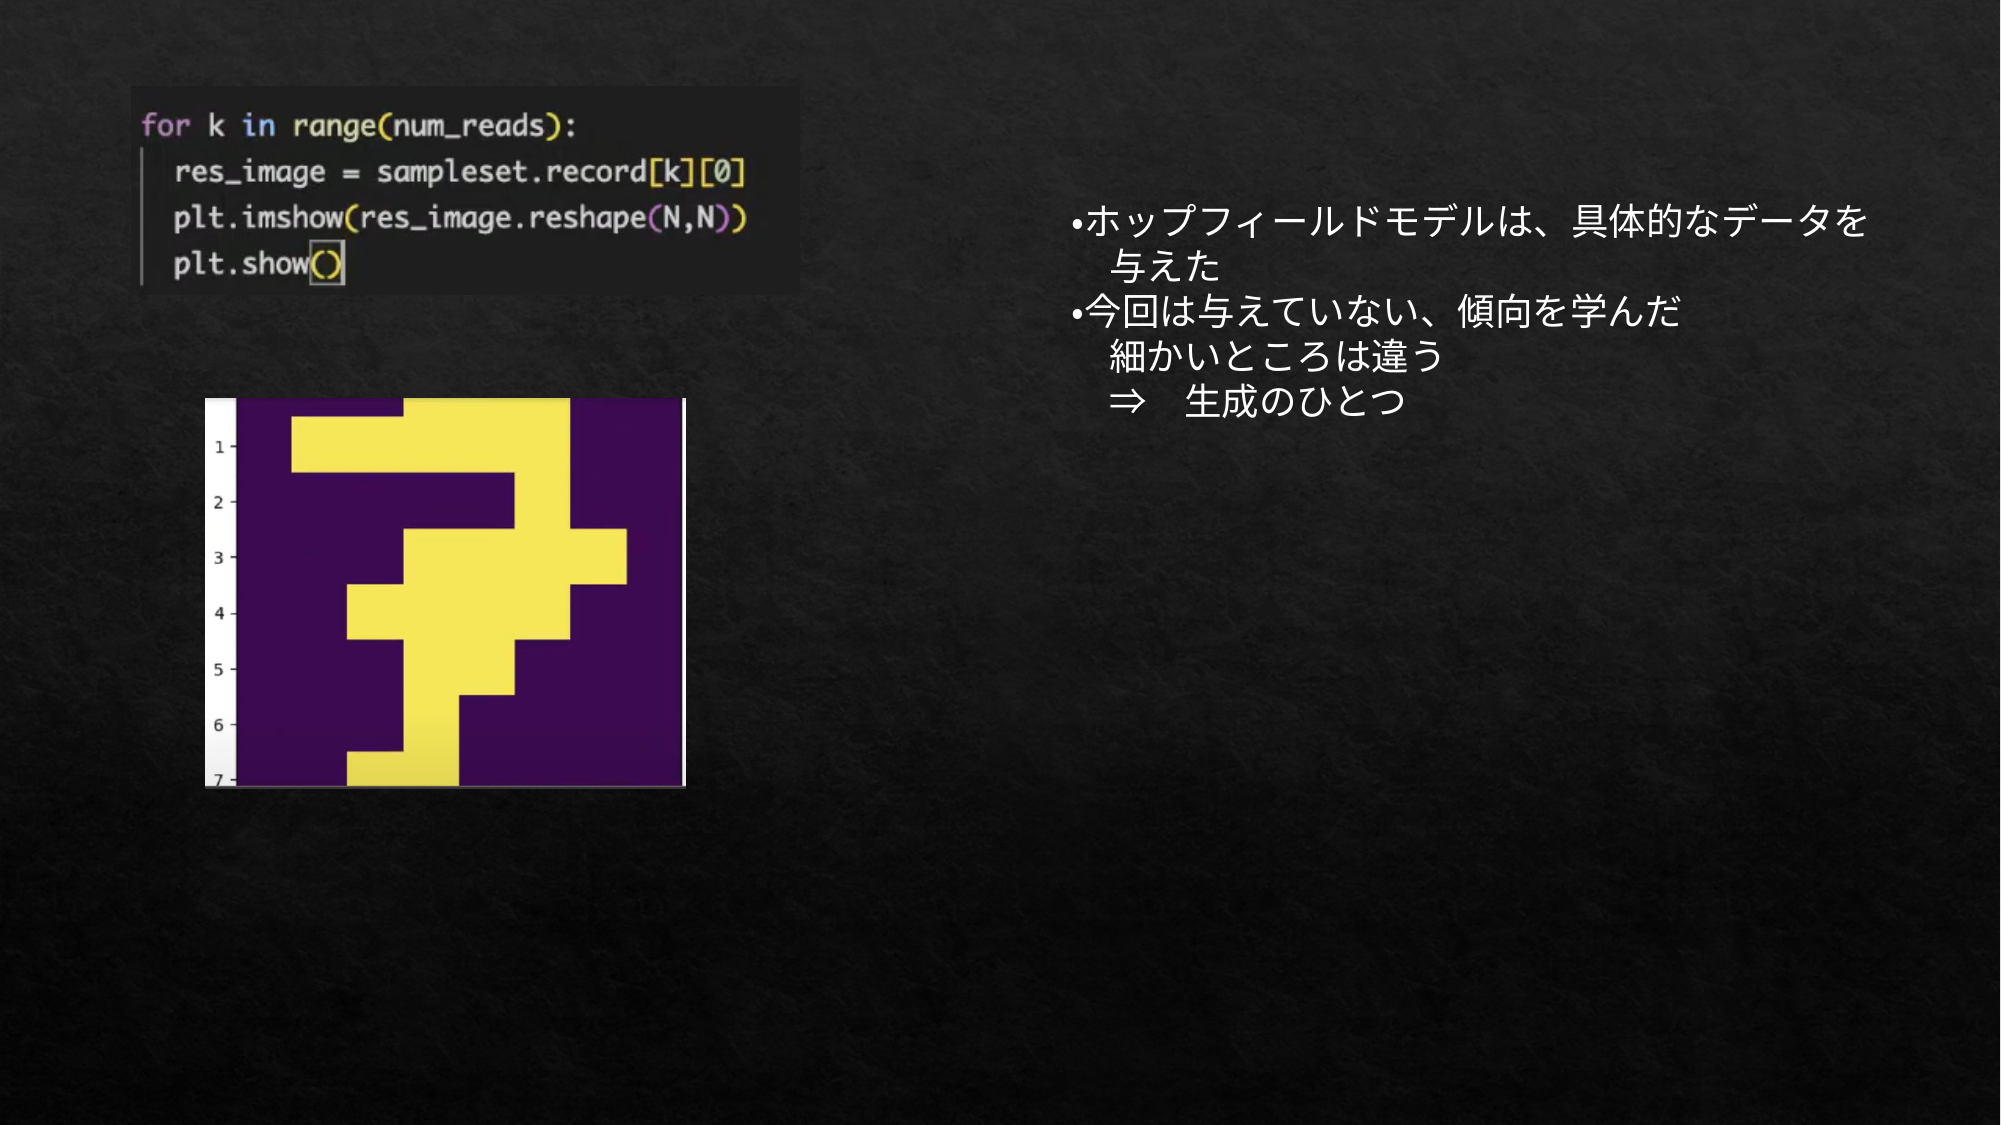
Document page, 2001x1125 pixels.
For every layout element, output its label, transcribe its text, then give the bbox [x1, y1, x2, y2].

picture [205, 397, 686, 790]
text_box ・ホップフィールドモデルは、具体的なデータを 与えた ・今回は与えていない、傾向を学んだ 細かいところは違う ⇒ 生成のひとつ [1057, 190, 1914, 476]
picture [131, 86, 800, 295]
